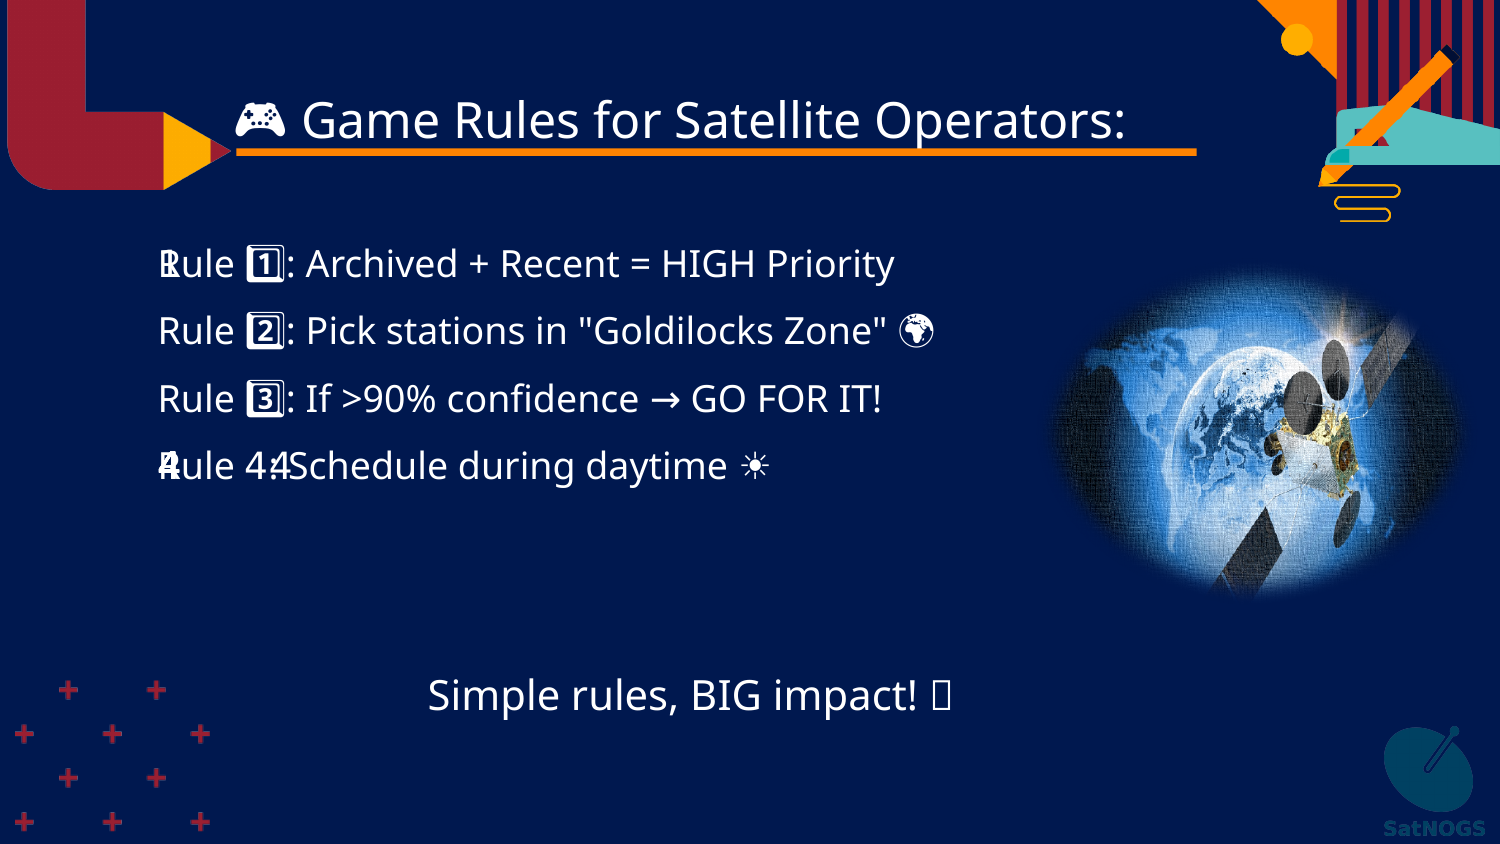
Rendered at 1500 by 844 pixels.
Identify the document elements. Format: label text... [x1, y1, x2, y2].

picture [1383, 726, 1485, 837]
title 🎮 Game Rules for Satellite Operators: [231, 73, 1251, 168]
text_box Simple rules, BIG impact! 💥 [304, 661, 1054, 726]
picture [1033, 256, 1480, 607]
list Rule 1️⃣: Archived + Recent = HIGH Priority Rule 2️⃣: Pick stations in "Goldilocks Zone" 🌍 Rule 3️⃣: If >90% confidence → GO FOR IT! Rule 4️⃣: Schedule during daytime ☀️ [118, 202, 1102, 494]
text_box [236, 148, 1197, 156]
picture [8, 0, 231, 203]
picture [1256, 0, 1500, 222]
picture [15, 680, 210, 832]
picture [1444, 824, 1450, 833]
